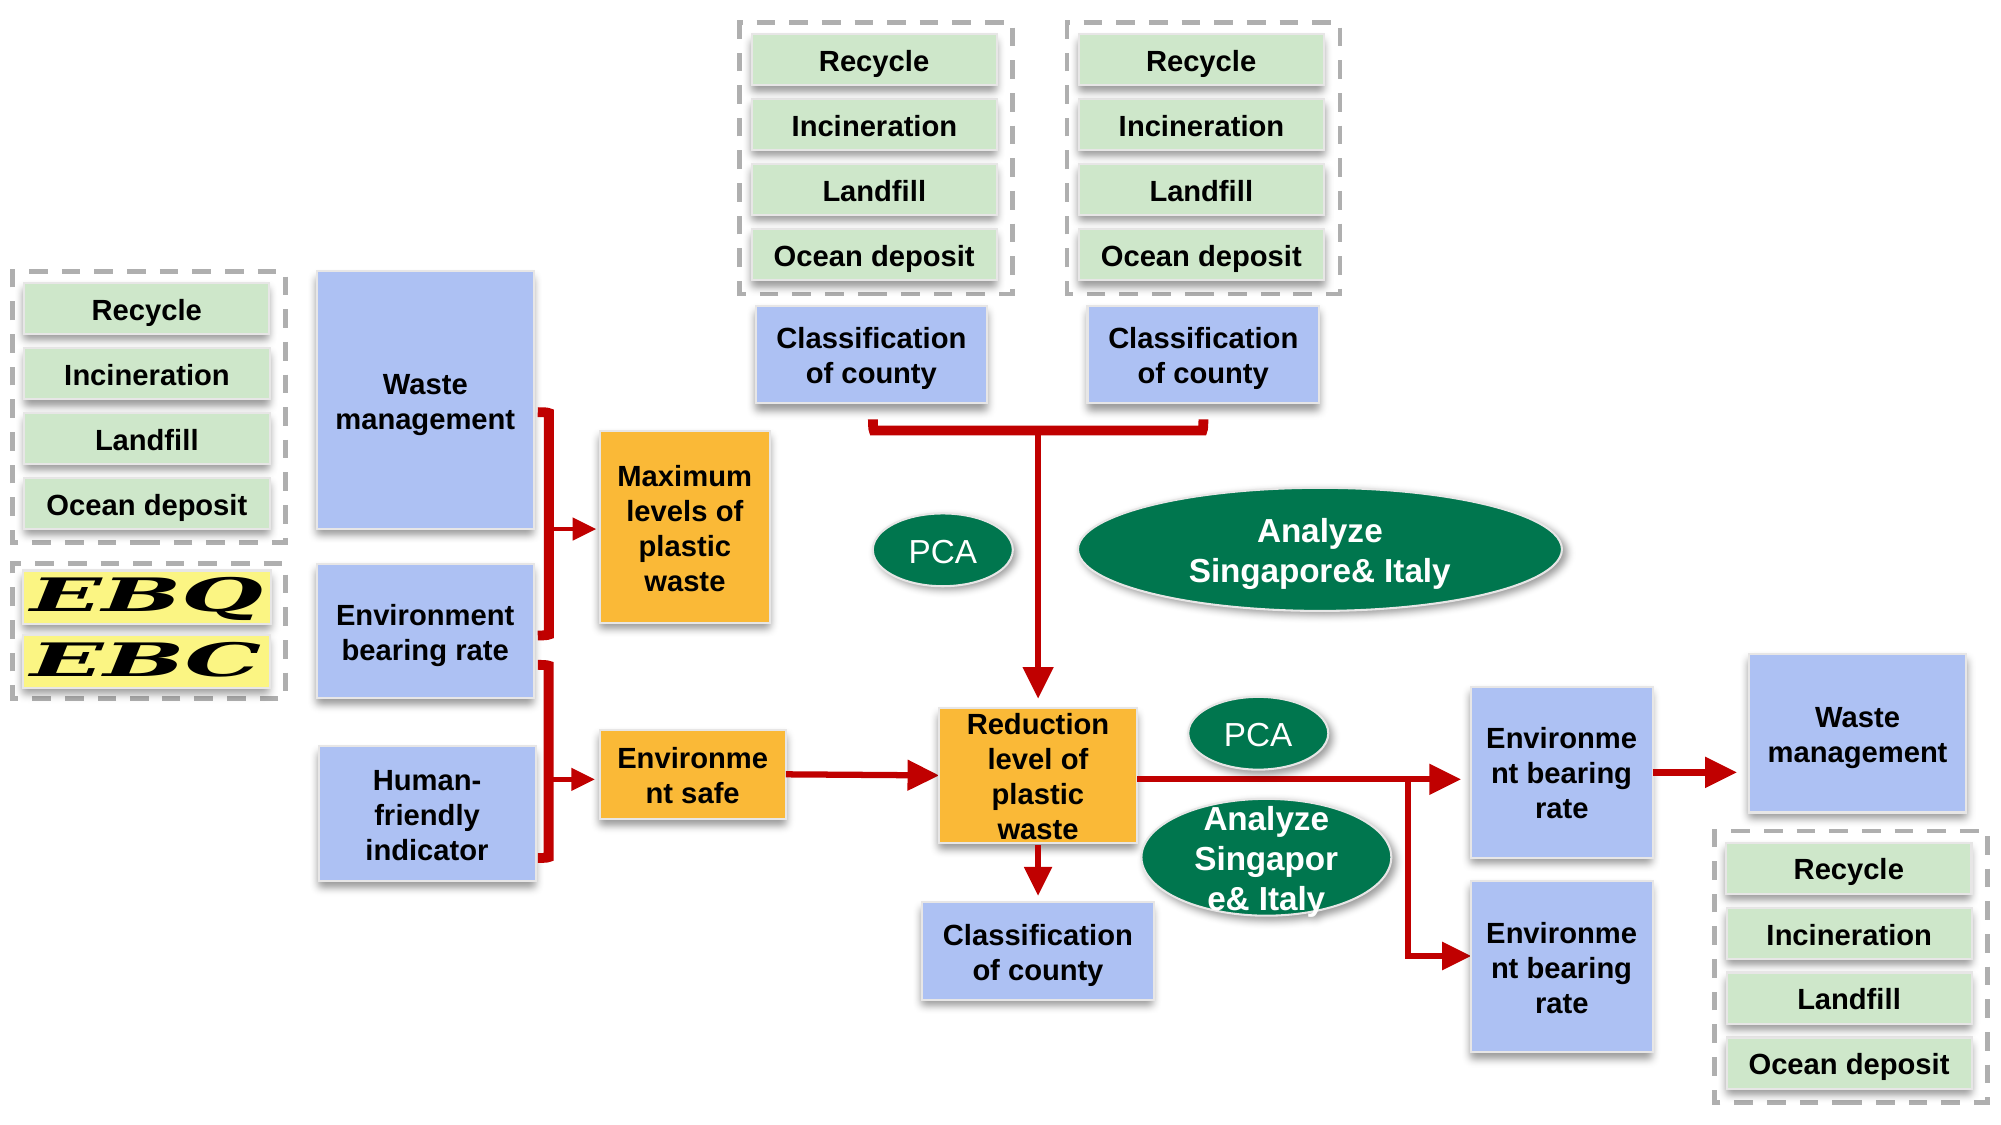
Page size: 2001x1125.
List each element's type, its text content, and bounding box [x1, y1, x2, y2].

text_box Classification of county [755, 305, 988, 404]
text_box PCA [1187, 695, 1330, 771]
text_box Maximum levels of plastic waste [599, 430, 771, 624]
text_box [1470, 686, 1737, 1053]
text_box Classification of county [1086, 305, 1320, 404]
text_box [537, 663, 550, 860]
text_box Environment bearing rate [316, 563, 535, 699]
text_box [898, 393, 1179, 725]
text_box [739, 22, 1014, 295]
text_box Waste management [1748, 653, 1967, 814]
text_box Waste management [316, 270, 535, 530]
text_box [537, 411, 597, 636]
text_box Classification of county [921, 901, 1155, 1001]
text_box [1404, 778, 1470, 959]
text_box Human-friendly indicator [318, 745, 537, 882]
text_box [11, 270, 286, 544]
text_box [11, 563, 286, 699]
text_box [1066, 22, 1341, 295]
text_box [1714, 830, 1989, 1103]
text_box PCA [871, 520, 898, 579]
text_box Environment safe [599, 729, 787, 820]
text_box Analyze Singapore& Italy [1179, 486, 1563, 612]
text_box Reduction level of plastic waste [938, 725, 1138, 844]
text_box Analyze Singapore& Italy [1140, 797, 1393, 917]
